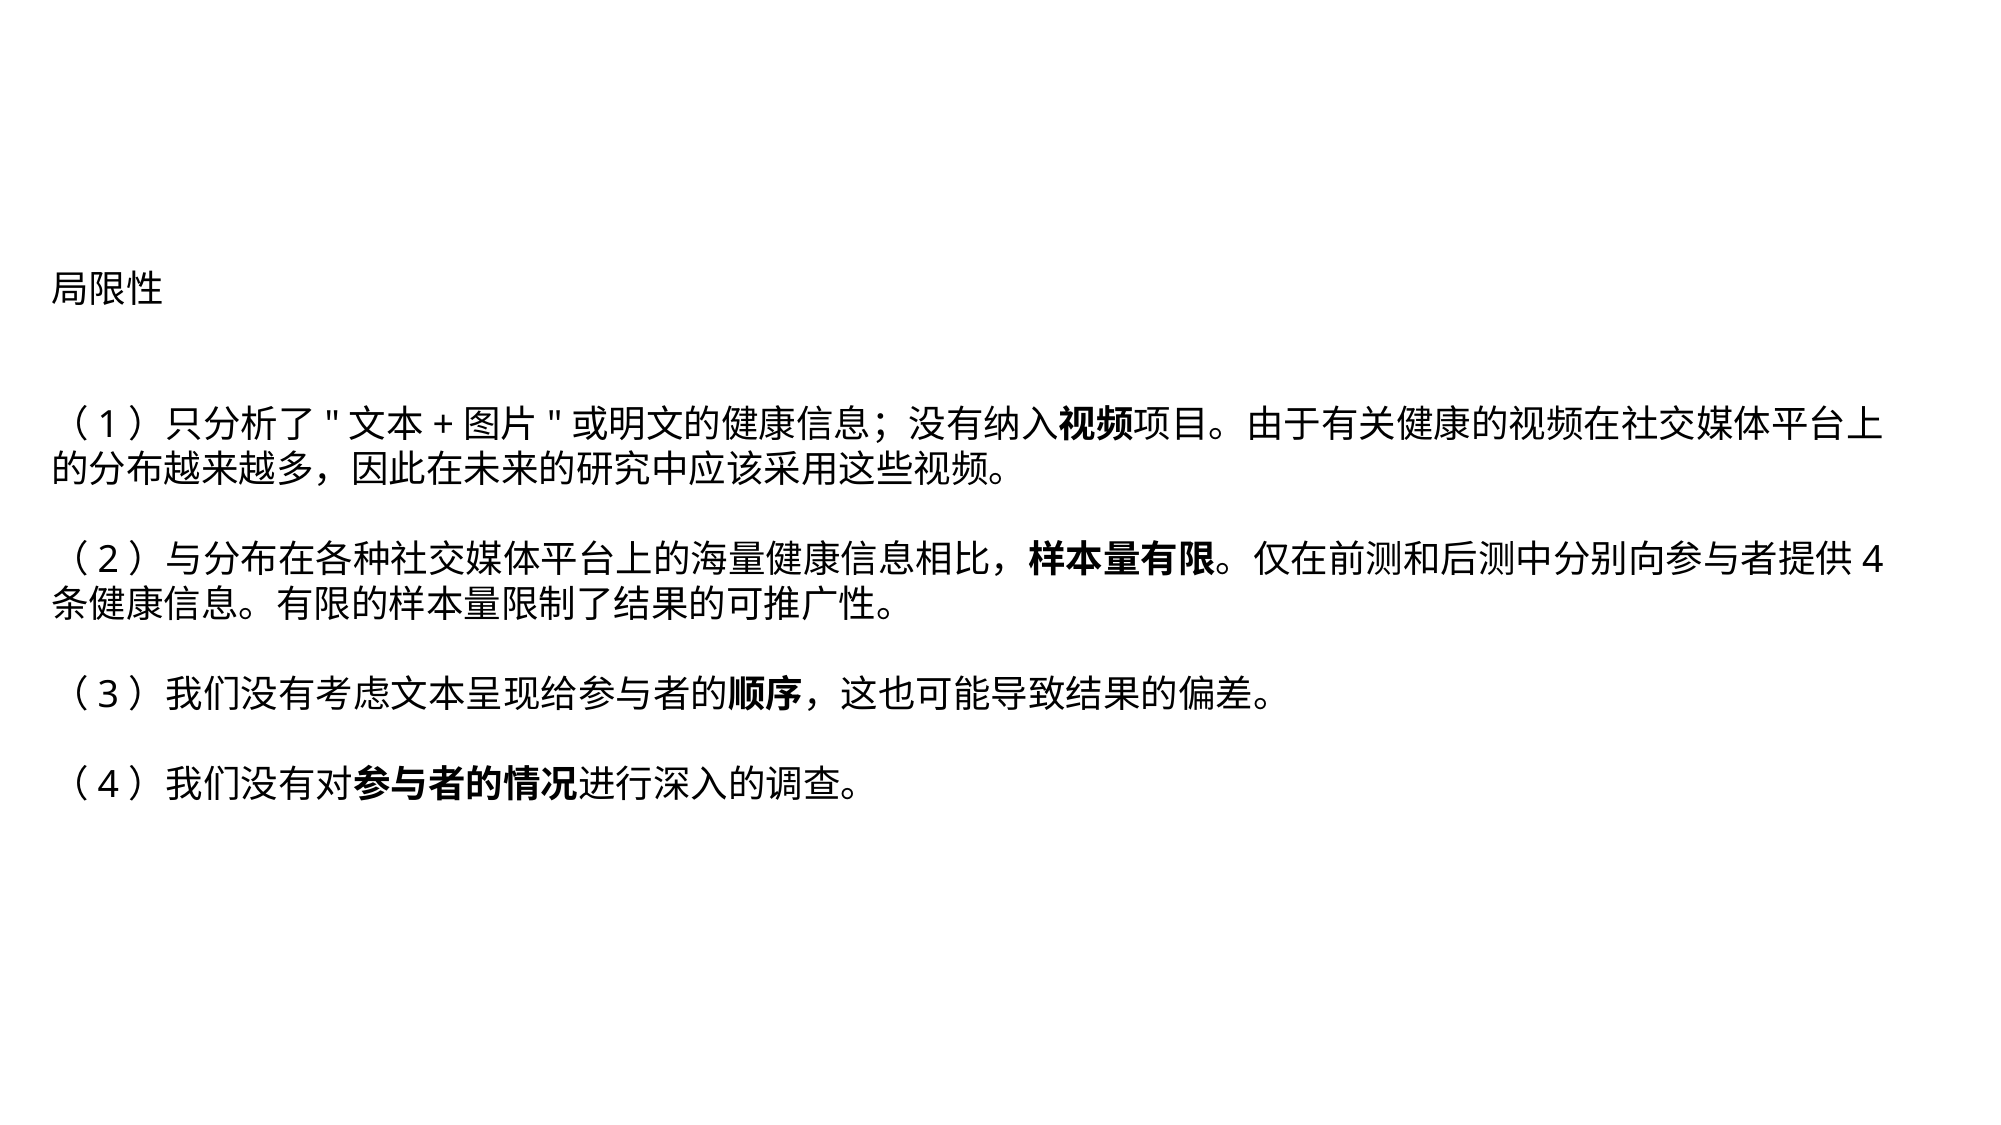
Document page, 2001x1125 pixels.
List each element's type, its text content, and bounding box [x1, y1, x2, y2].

text_box 局限性 （1）只分析了"文本+图片"或明文的健康信息；没有纳入视频项目。由于有关健康的视频在社交媒体平台上的分布越来越多，因此在未来的研究中应该采用这些视频。 （2）与分布在各种社交媒体平台上的海量健康信息相比，样本量有限。仅在前测和后测中分别向参与者提供4条健康信息。有限的样本量限制了结果的可推广性。 （3）我们没有考虑文本呈现给参与者的顺序，这也可能导致结果的偏差。 （4）我们没有对参与者的情况进行深入的调查。 [36, 257, 1912, 903]
